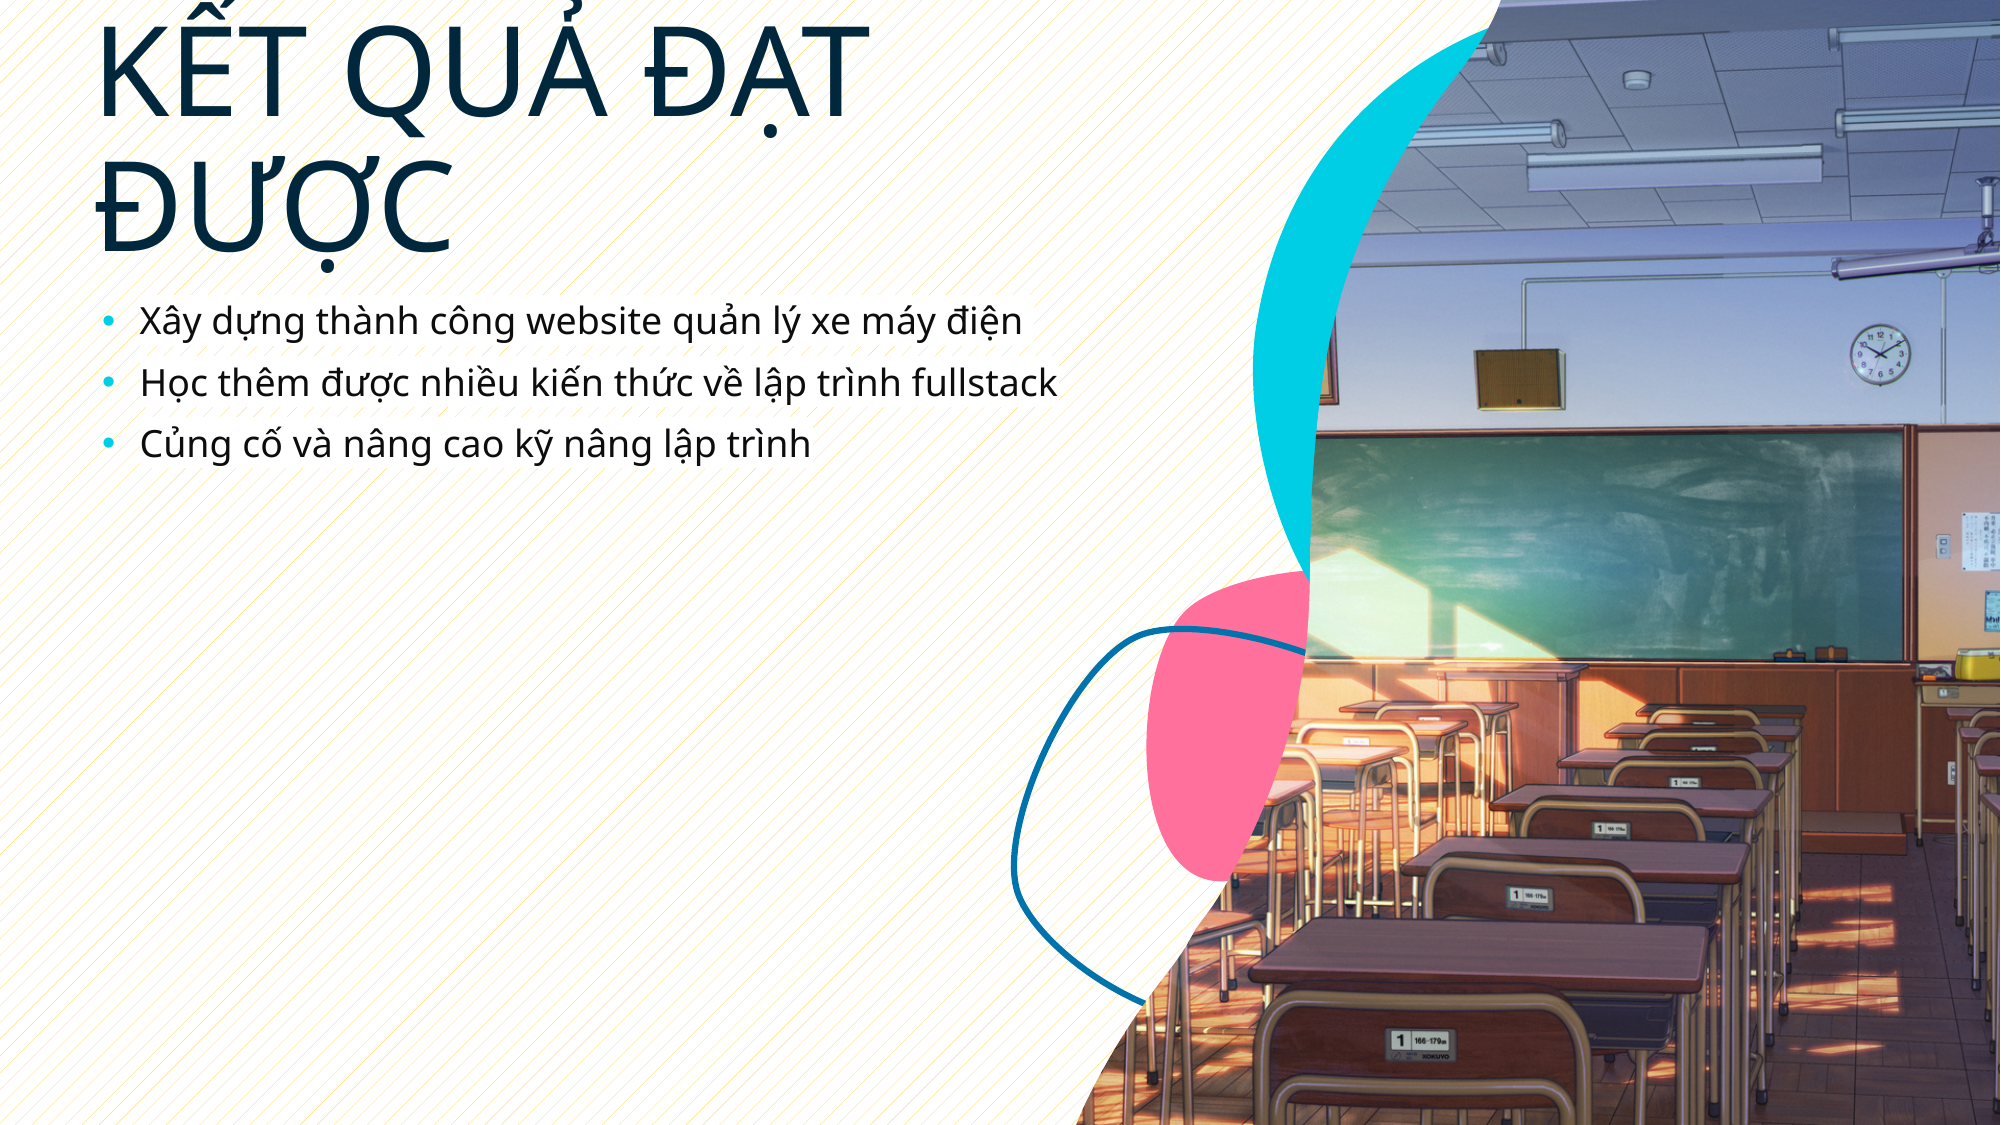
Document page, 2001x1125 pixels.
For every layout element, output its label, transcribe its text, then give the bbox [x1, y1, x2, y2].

picture [1076, 0, 2000, 1125]
title KẾT QUẢ ĐẠT ĐƯỢC [77, 34, 1076, 253]
list Xây dựng thành công website quản lý xe máy điện Học thêm được nhiều kiến thức về lập trình fullstack Củng cố và nâng cao kỹ nâng lập trình [87, 294, 1076, 982]
